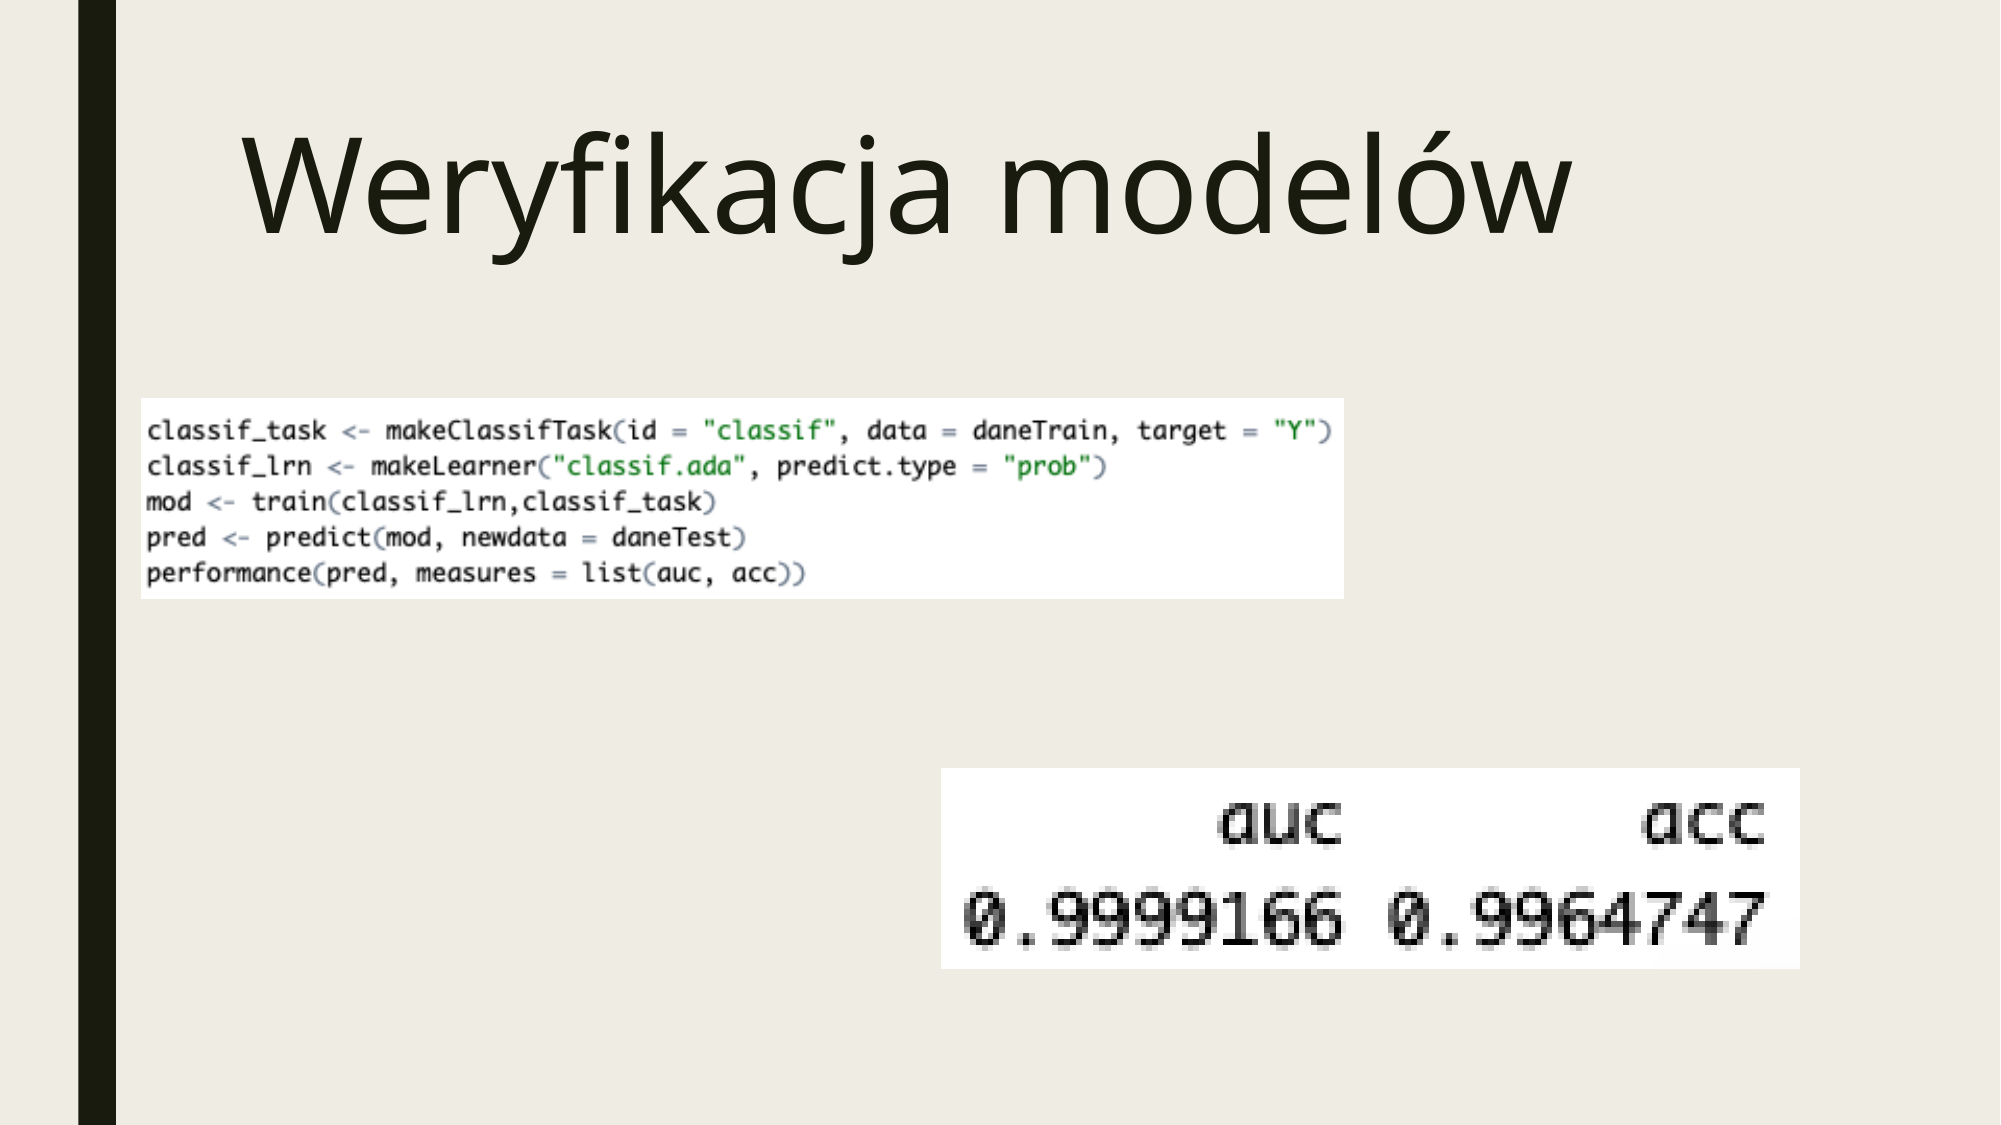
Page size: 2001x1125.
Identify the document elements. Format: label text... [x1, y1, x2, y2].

picture [941, 768, 1800, 969]
title Weryfikacja modelów [225, 112, 1800, 357]
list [141, 398, 1344, 599]
